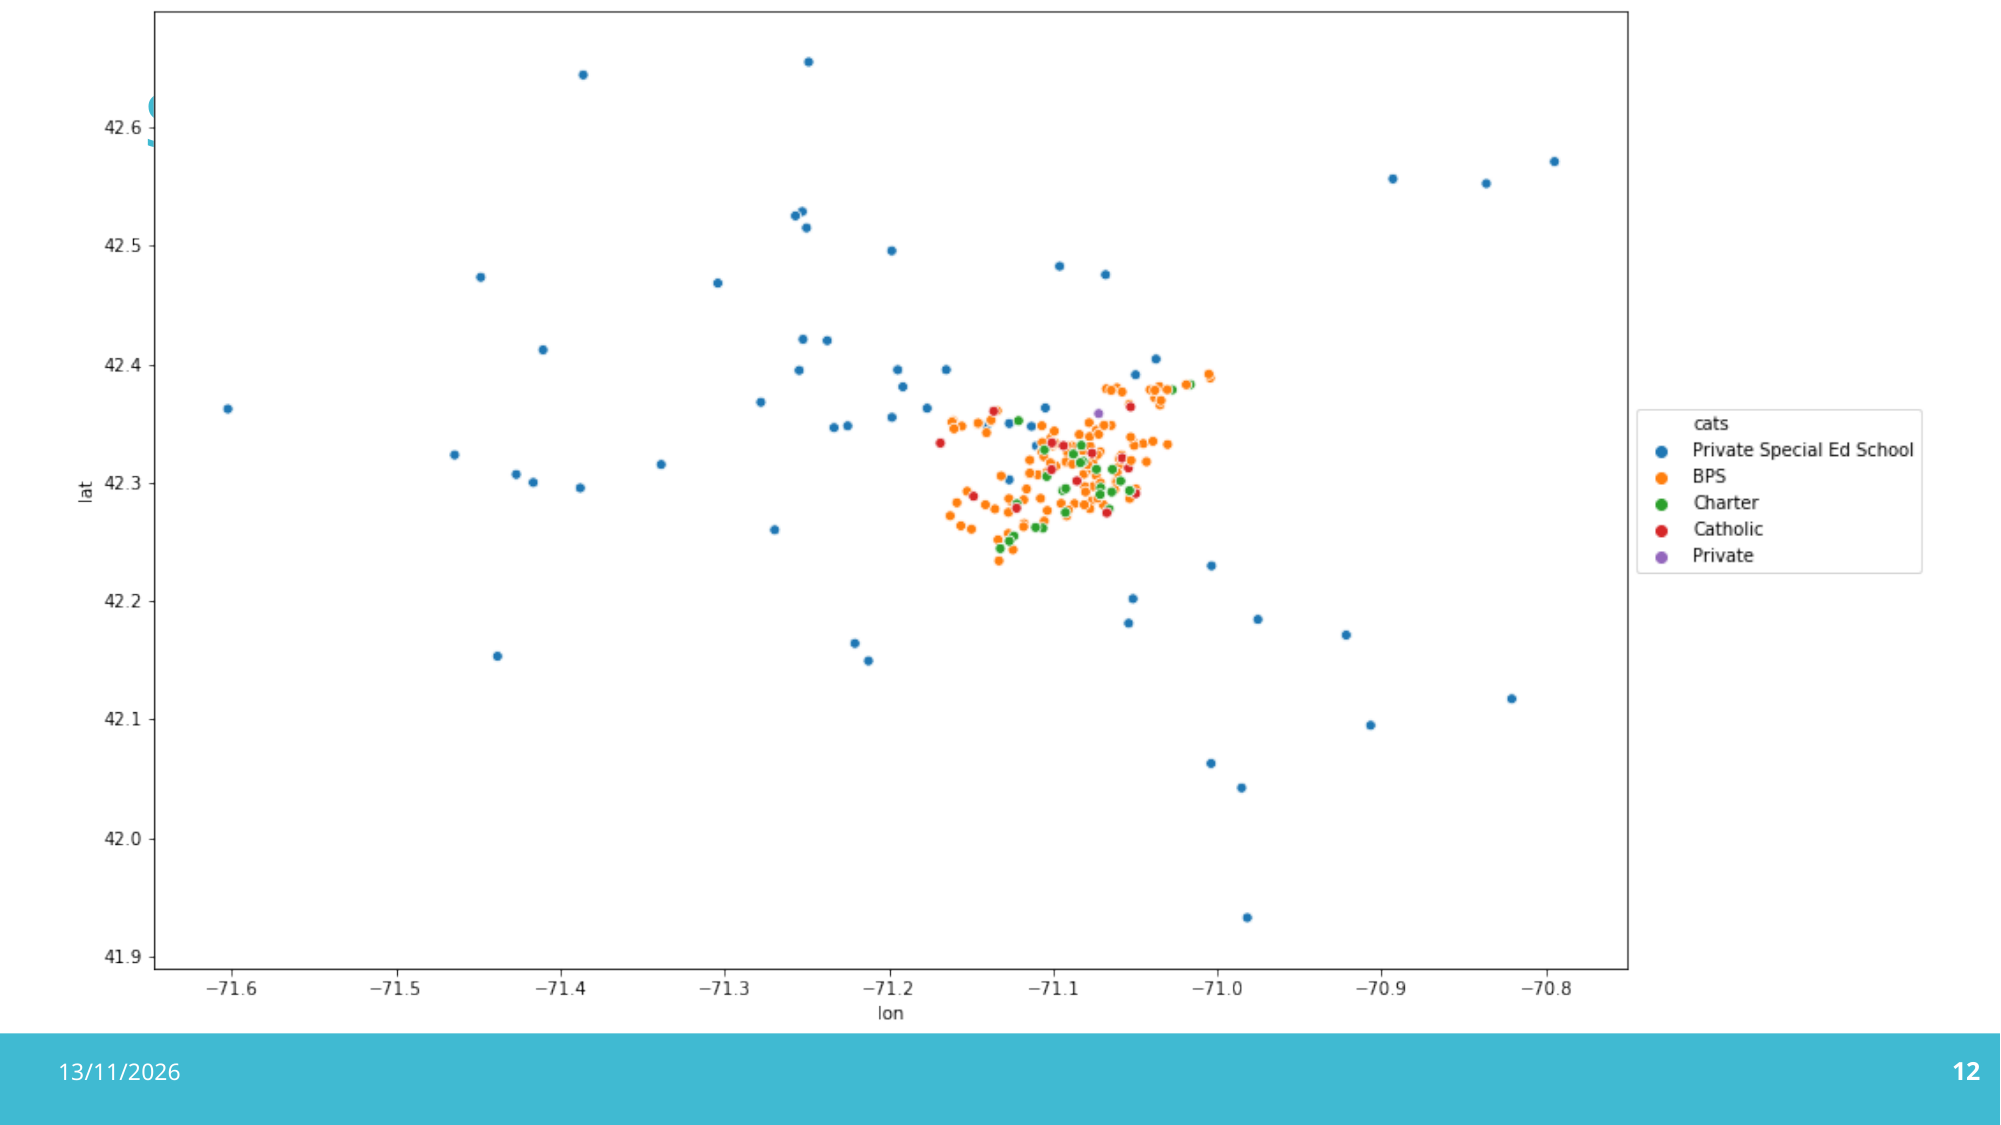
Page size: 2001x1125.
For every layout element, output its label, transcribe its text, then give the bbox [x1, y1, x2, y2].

slide_number 12 [1744, 1042, 1996, 1103]
picture [66, 0, 1934, 1037]
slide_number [43, 1042, 493, 1103]
